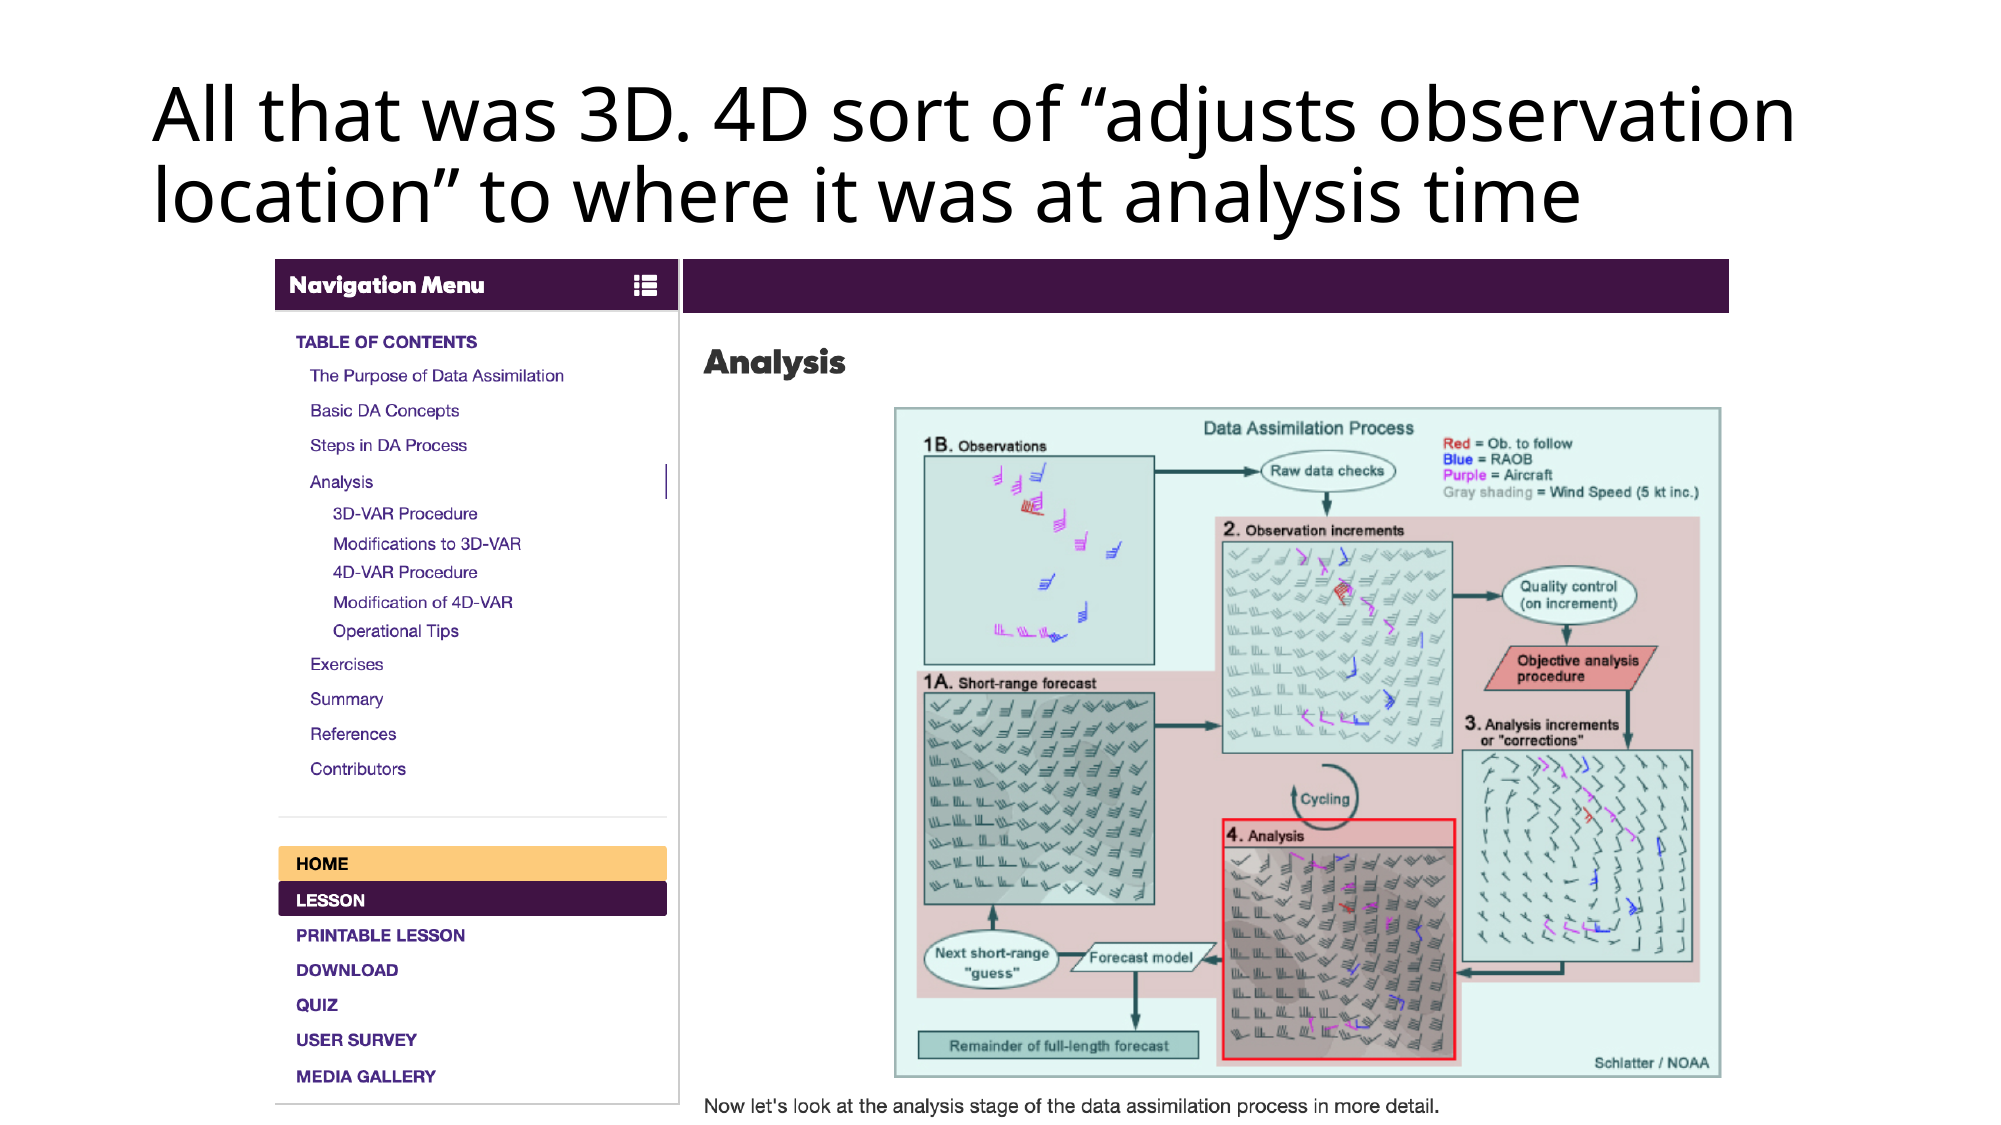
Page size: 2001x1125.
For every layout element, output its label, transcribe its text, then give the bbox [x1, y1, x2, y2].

title All that was 3D. 4D sort of “adjusts observation location” to where it was at analysis time [137, 48, 1863, 266]
picture [274, 259, 1729, 1125]
